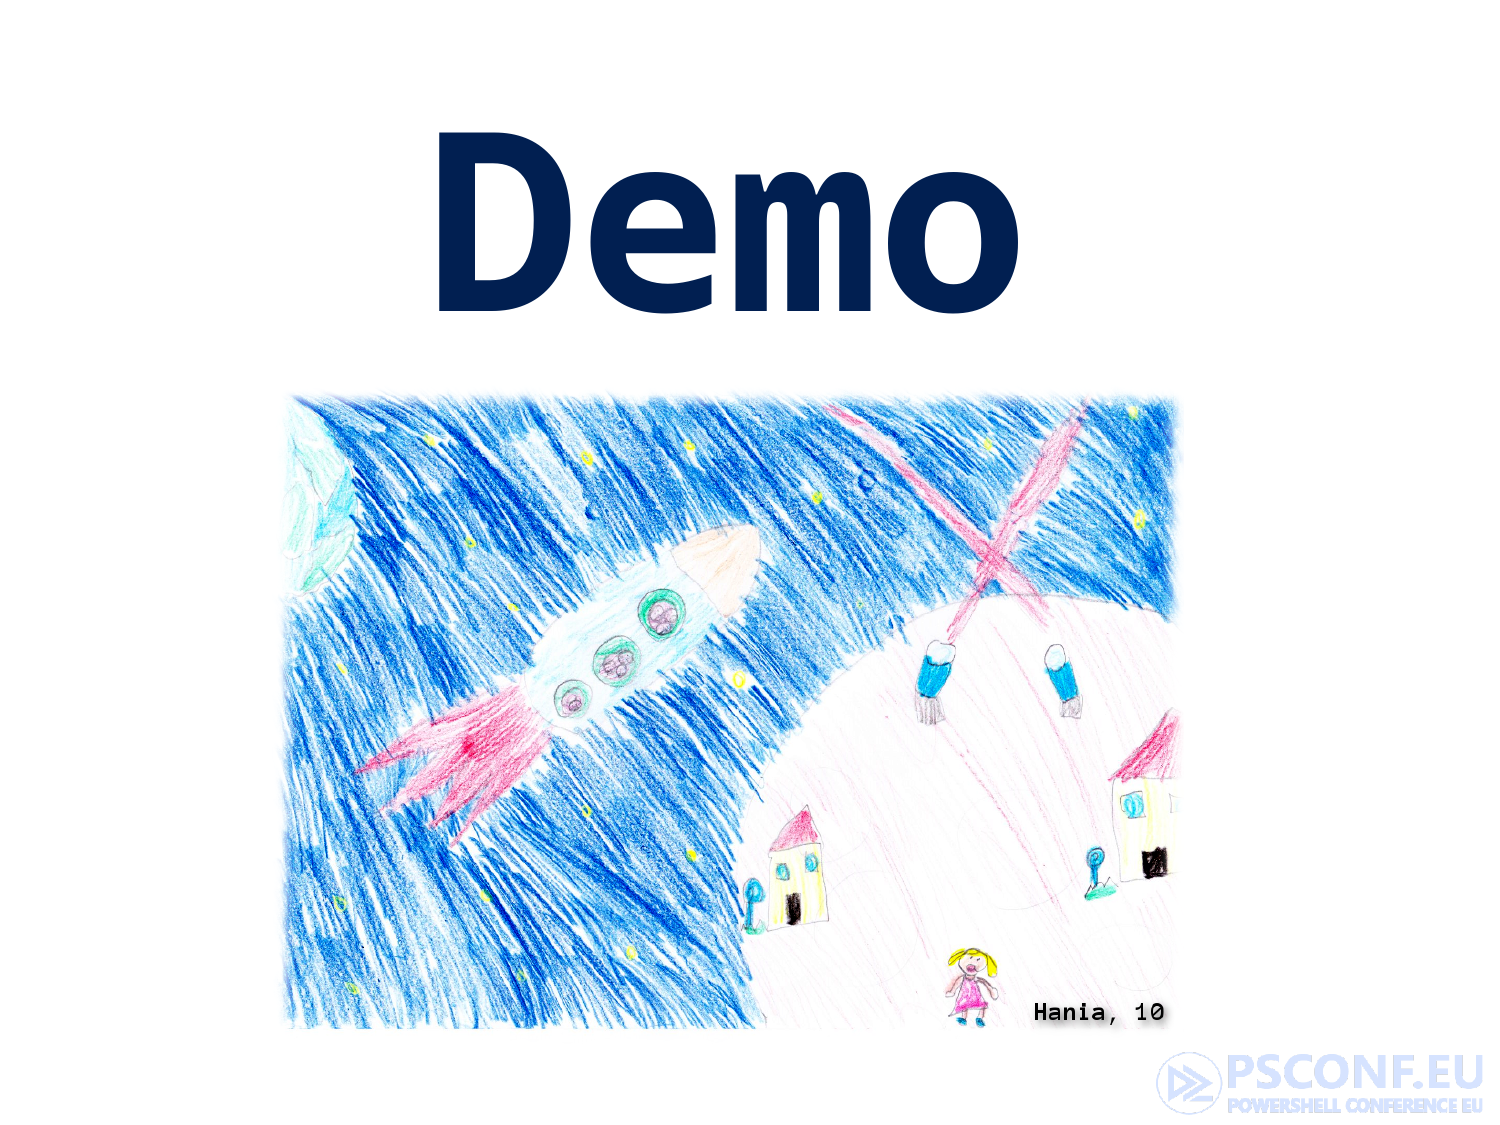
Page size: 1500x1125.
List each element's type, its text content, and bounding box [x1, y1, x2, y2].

picture [271, 385, 1185, 1050]
title Demo [53, 54, 1404, 386]
